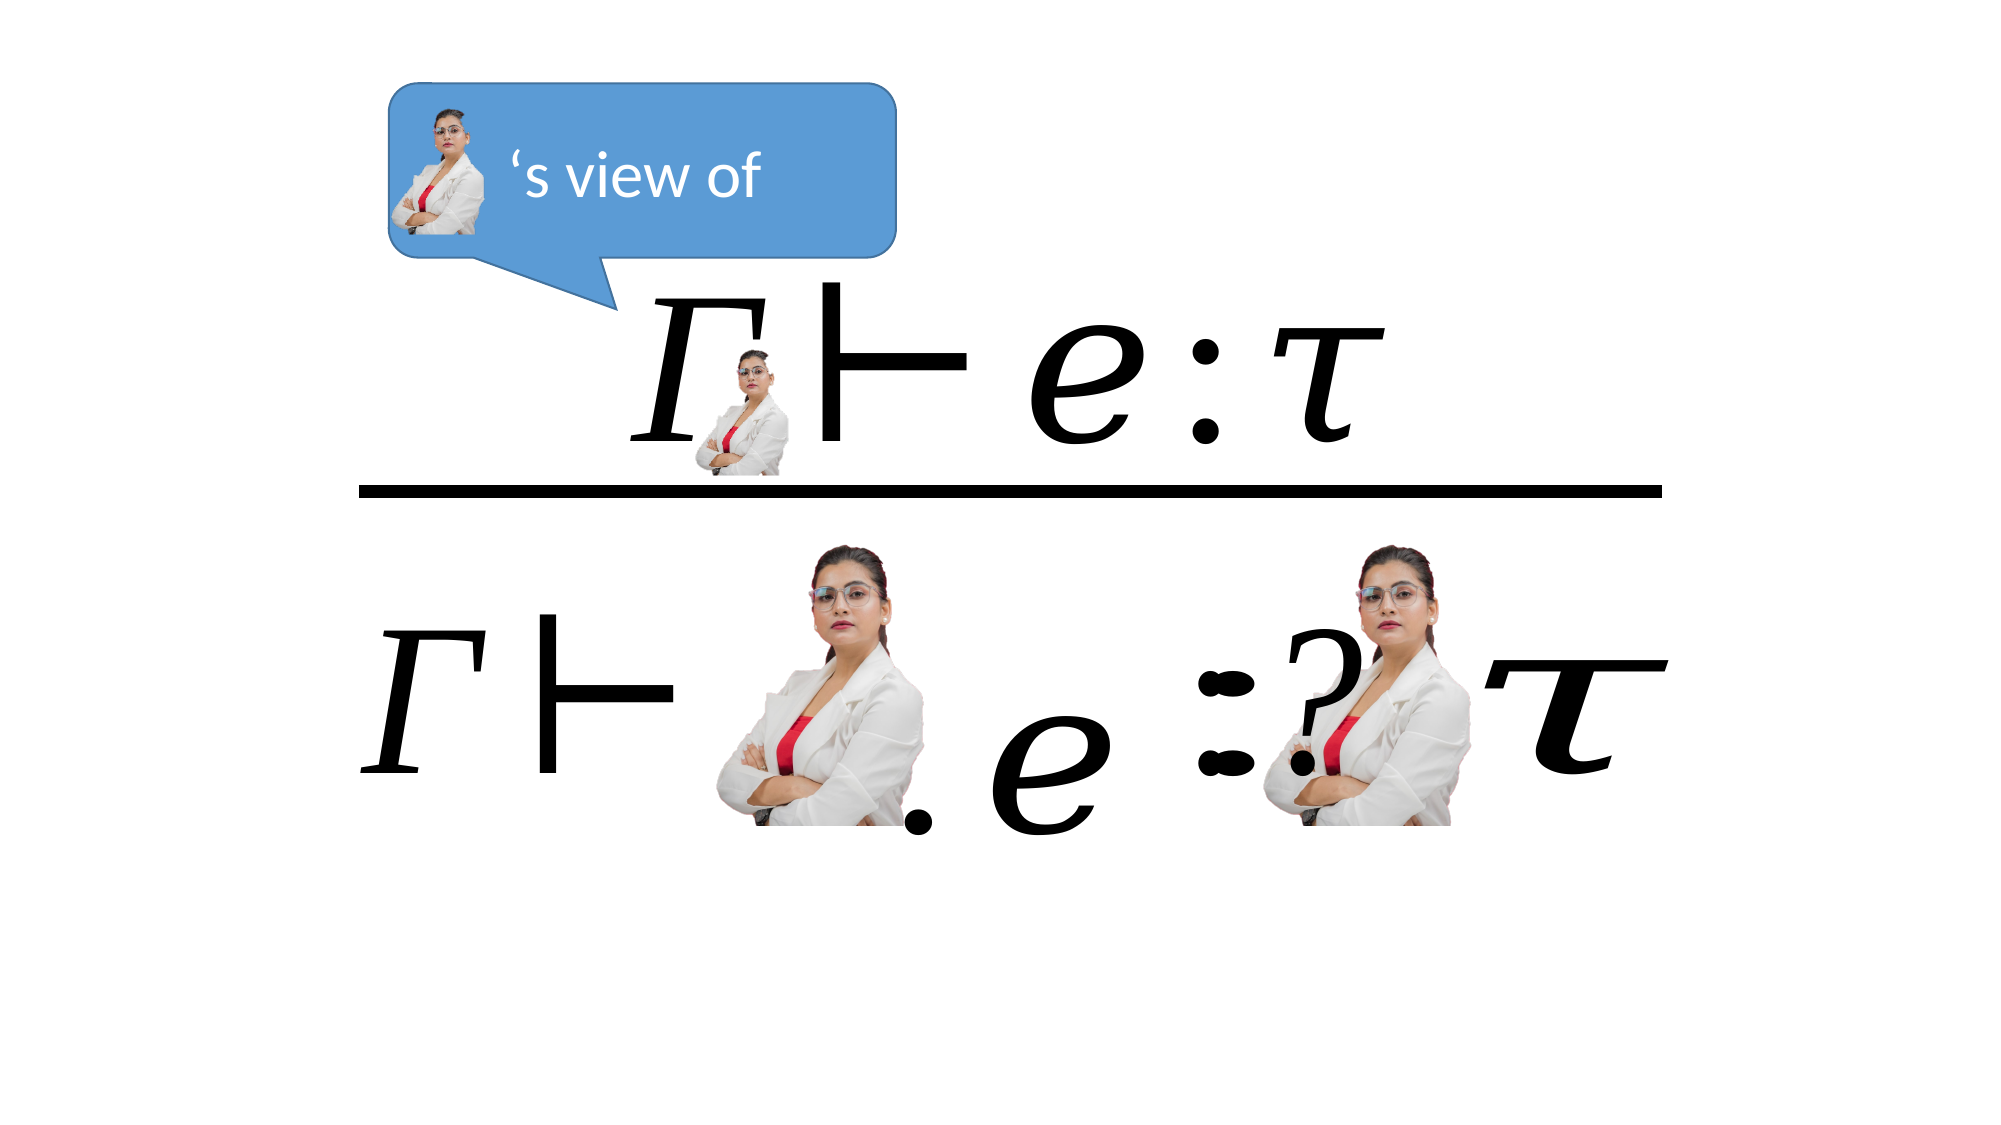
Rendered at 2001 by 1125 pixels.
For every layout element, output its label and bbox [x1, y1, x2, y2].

picture [711, 539, 932, 826]
picture [692, 347, 792, 476]
picture [388, 106, 488, 235]
picture [1258, 539, 1479, 826]
